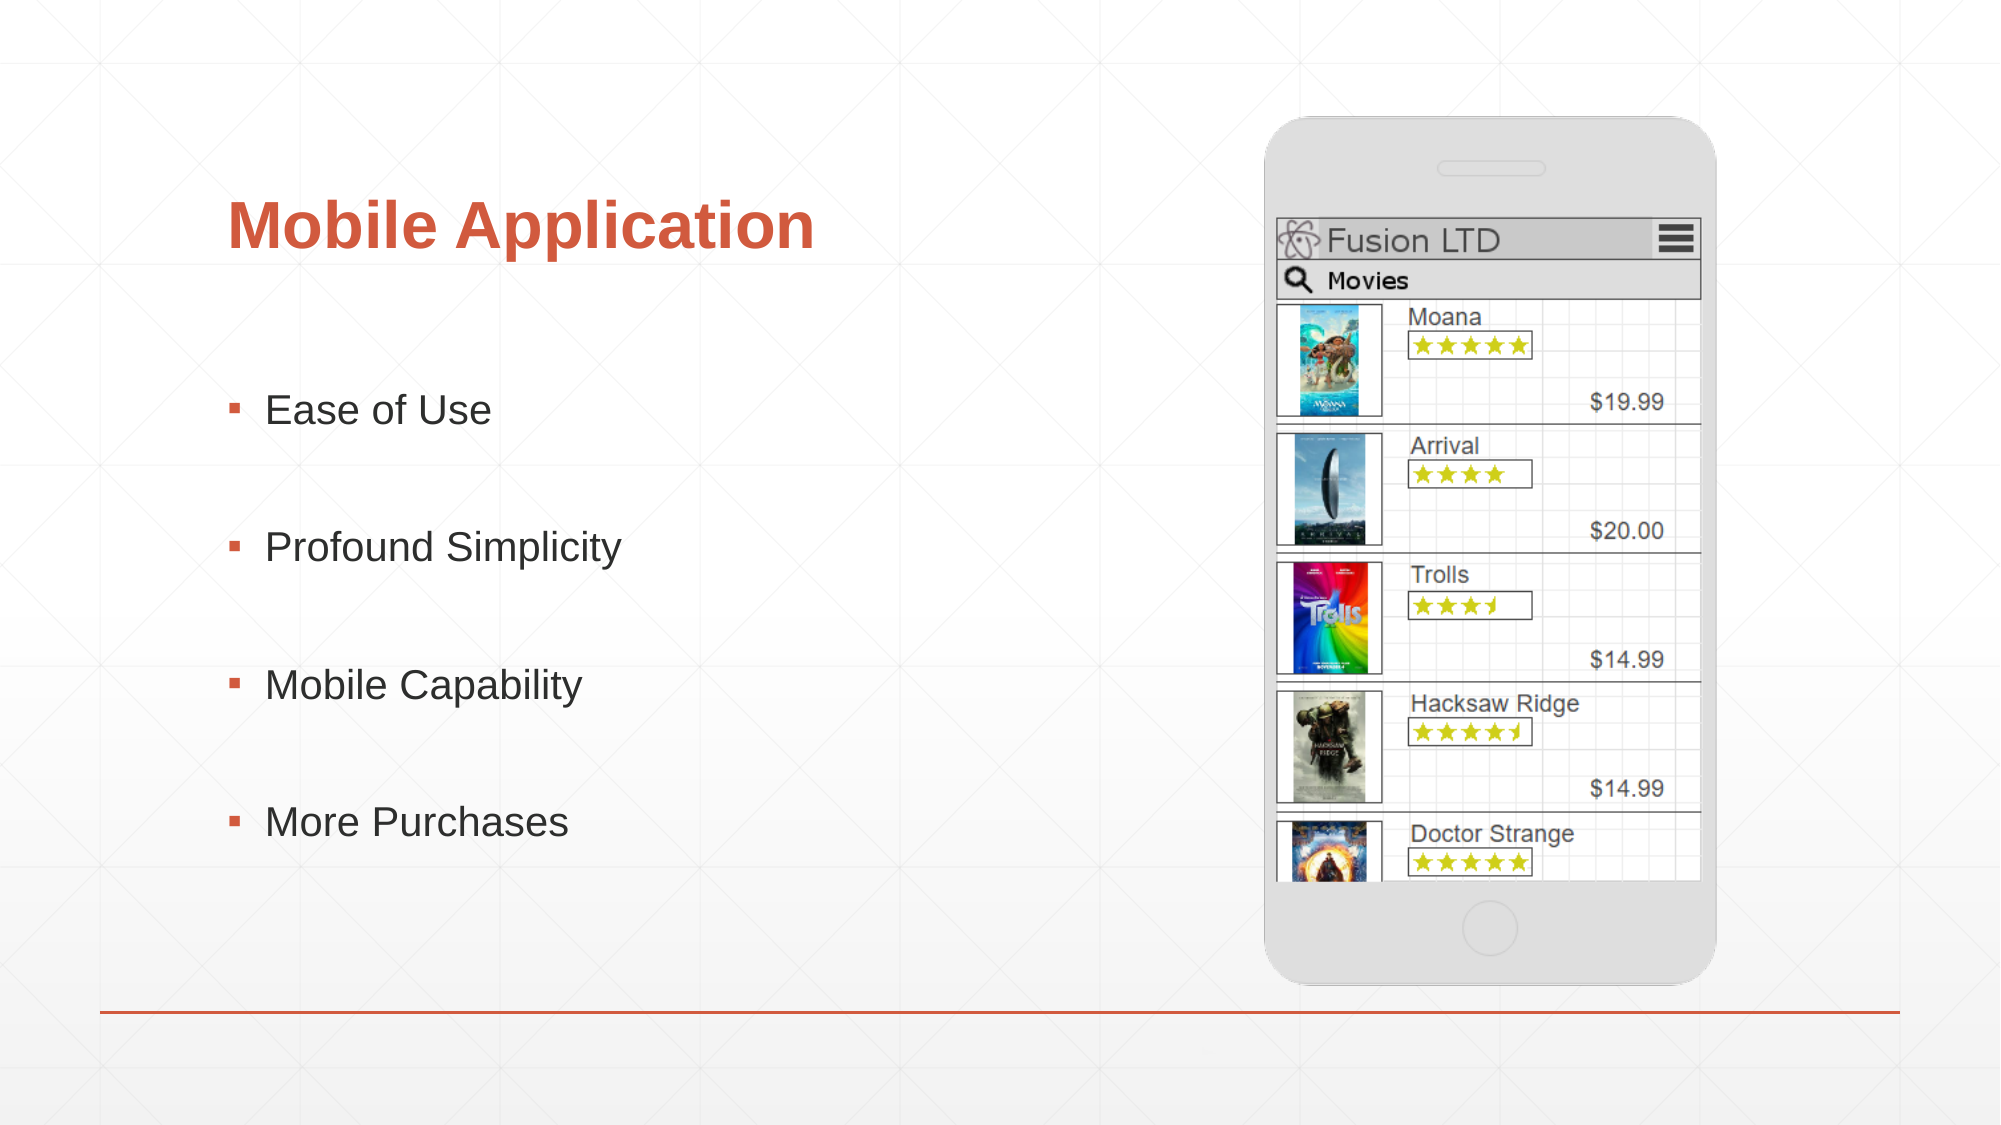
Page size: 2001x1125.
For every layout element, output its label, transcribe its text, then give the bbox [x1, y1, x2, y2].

title Mobile Application [212, 82, 1201, 271]
picture [1201, 41, 1788, 1056]
list Ease of Use Profound Simplicity Mobile Capability More Purchases [212, 324, 1070, 950]
